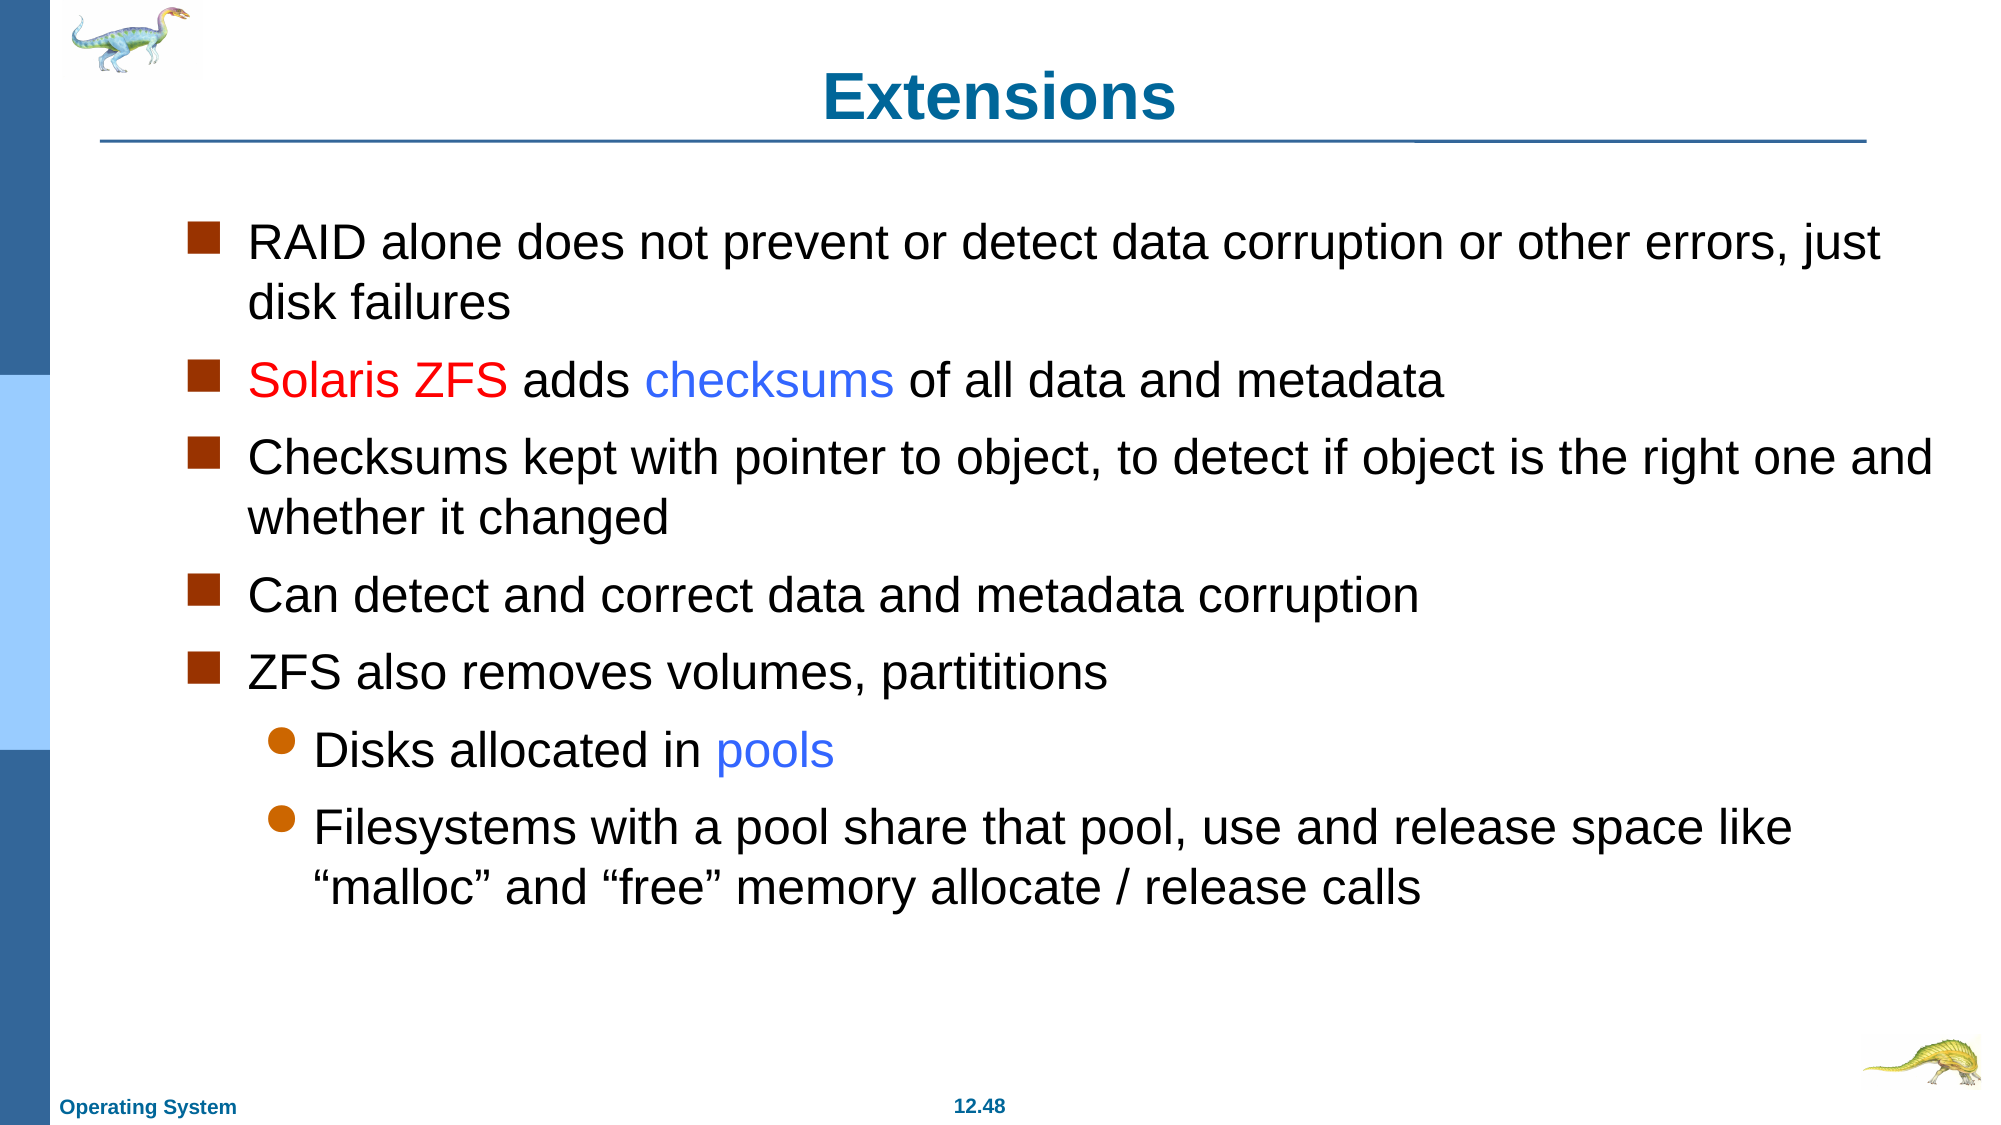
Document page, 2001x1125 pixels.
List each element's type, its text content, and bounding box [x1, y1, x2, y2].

picture [62, 0, 203, 80]
title Extensions [99, 45, 1900, 141]
list RAID alone does not prevent or detect data corruption or other errors, just disk failures Solaris ZFS adds checksums of all data and metadata Checksums kept with pointer to object, to detect if object is the right one and whether it changed Can detect and correct data and metadata corruption ZFS also removes volumes, partititions Disks allocated in pools Filesystems with a pool share that pool, use and release space like “malloc” and “free” memory allocate / release calls [176, 202, 1977, 946]
picture [1861, 1034, 1982, 1090]
